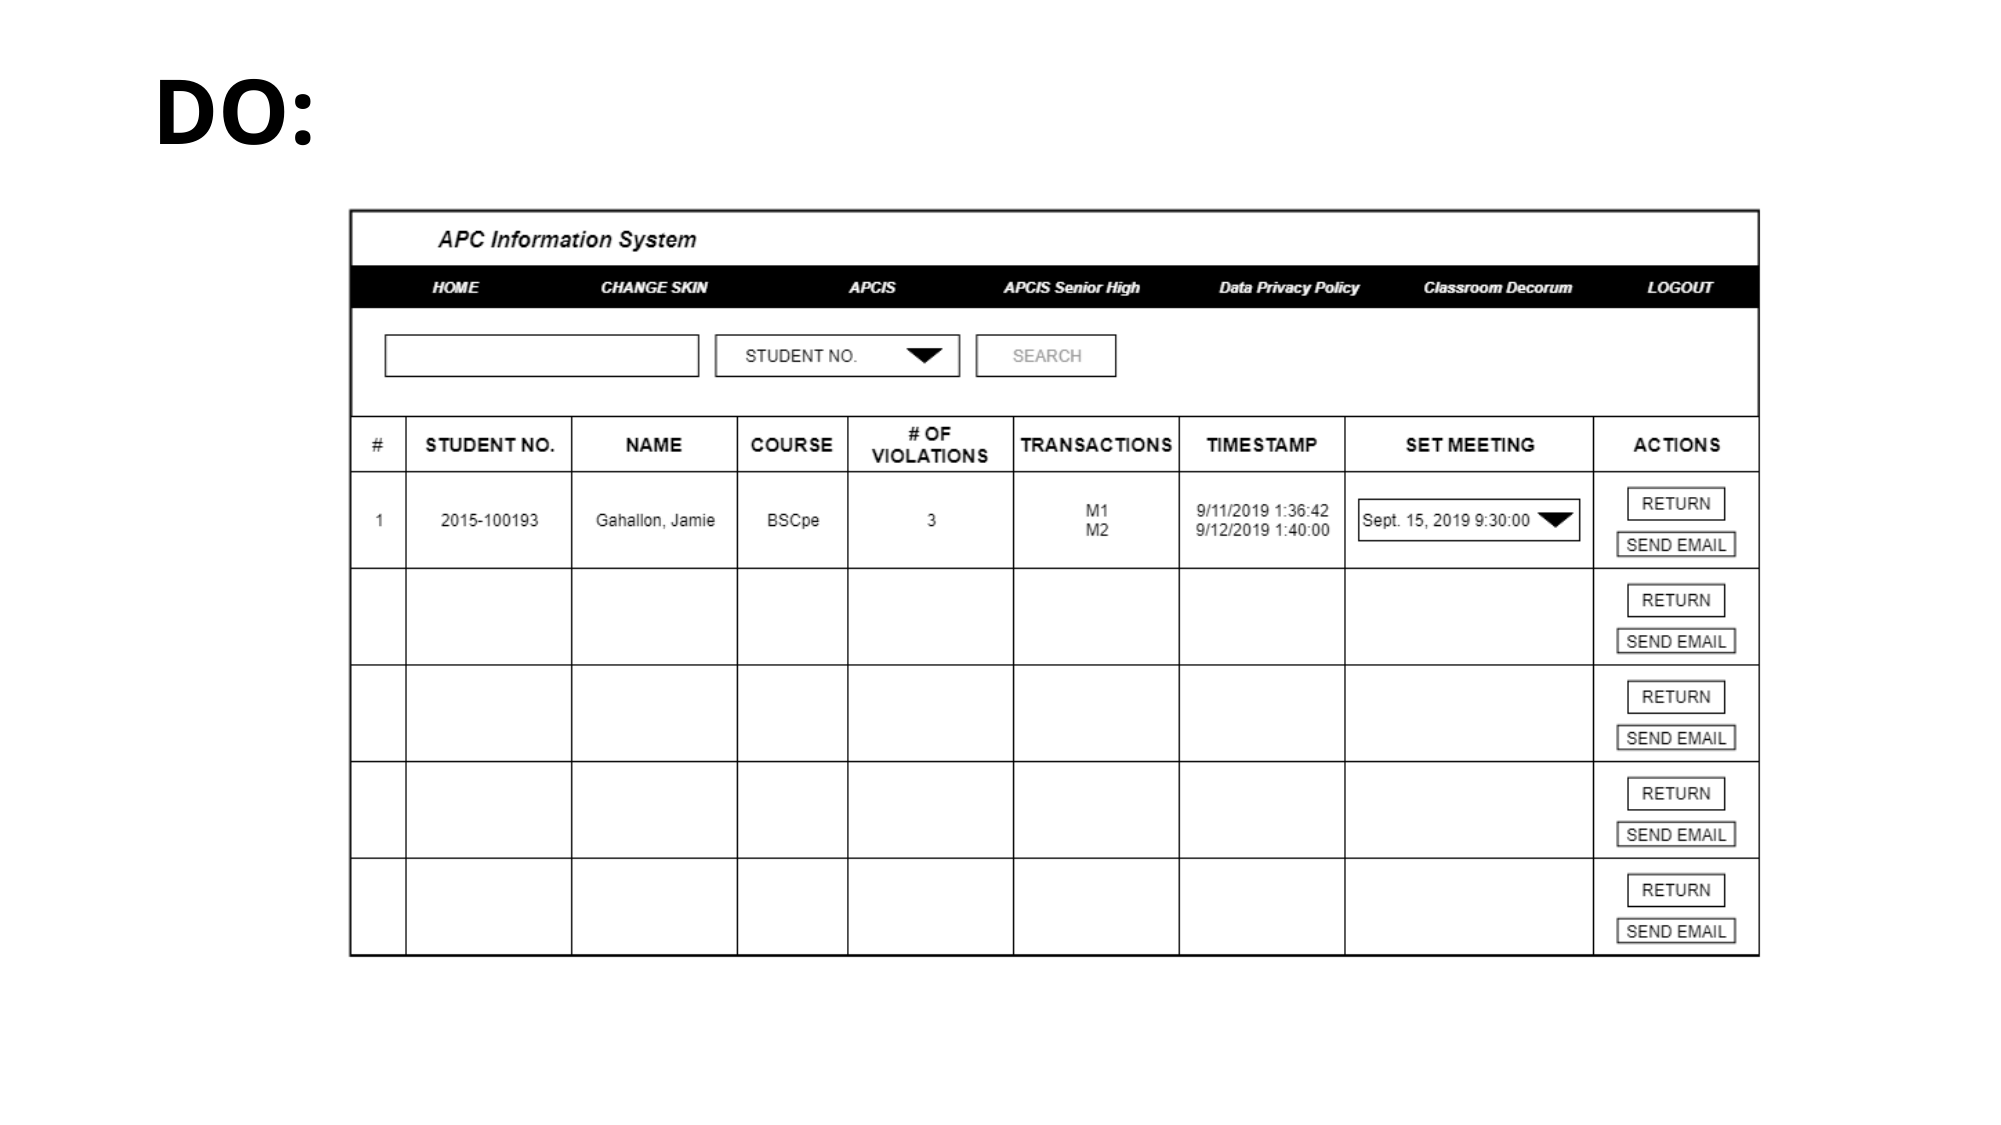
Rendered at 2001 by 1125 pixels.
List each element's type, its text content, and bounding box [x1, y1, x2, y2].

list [342, 201, 1767, 964]
title DO: [137, 59, 825, 172]
